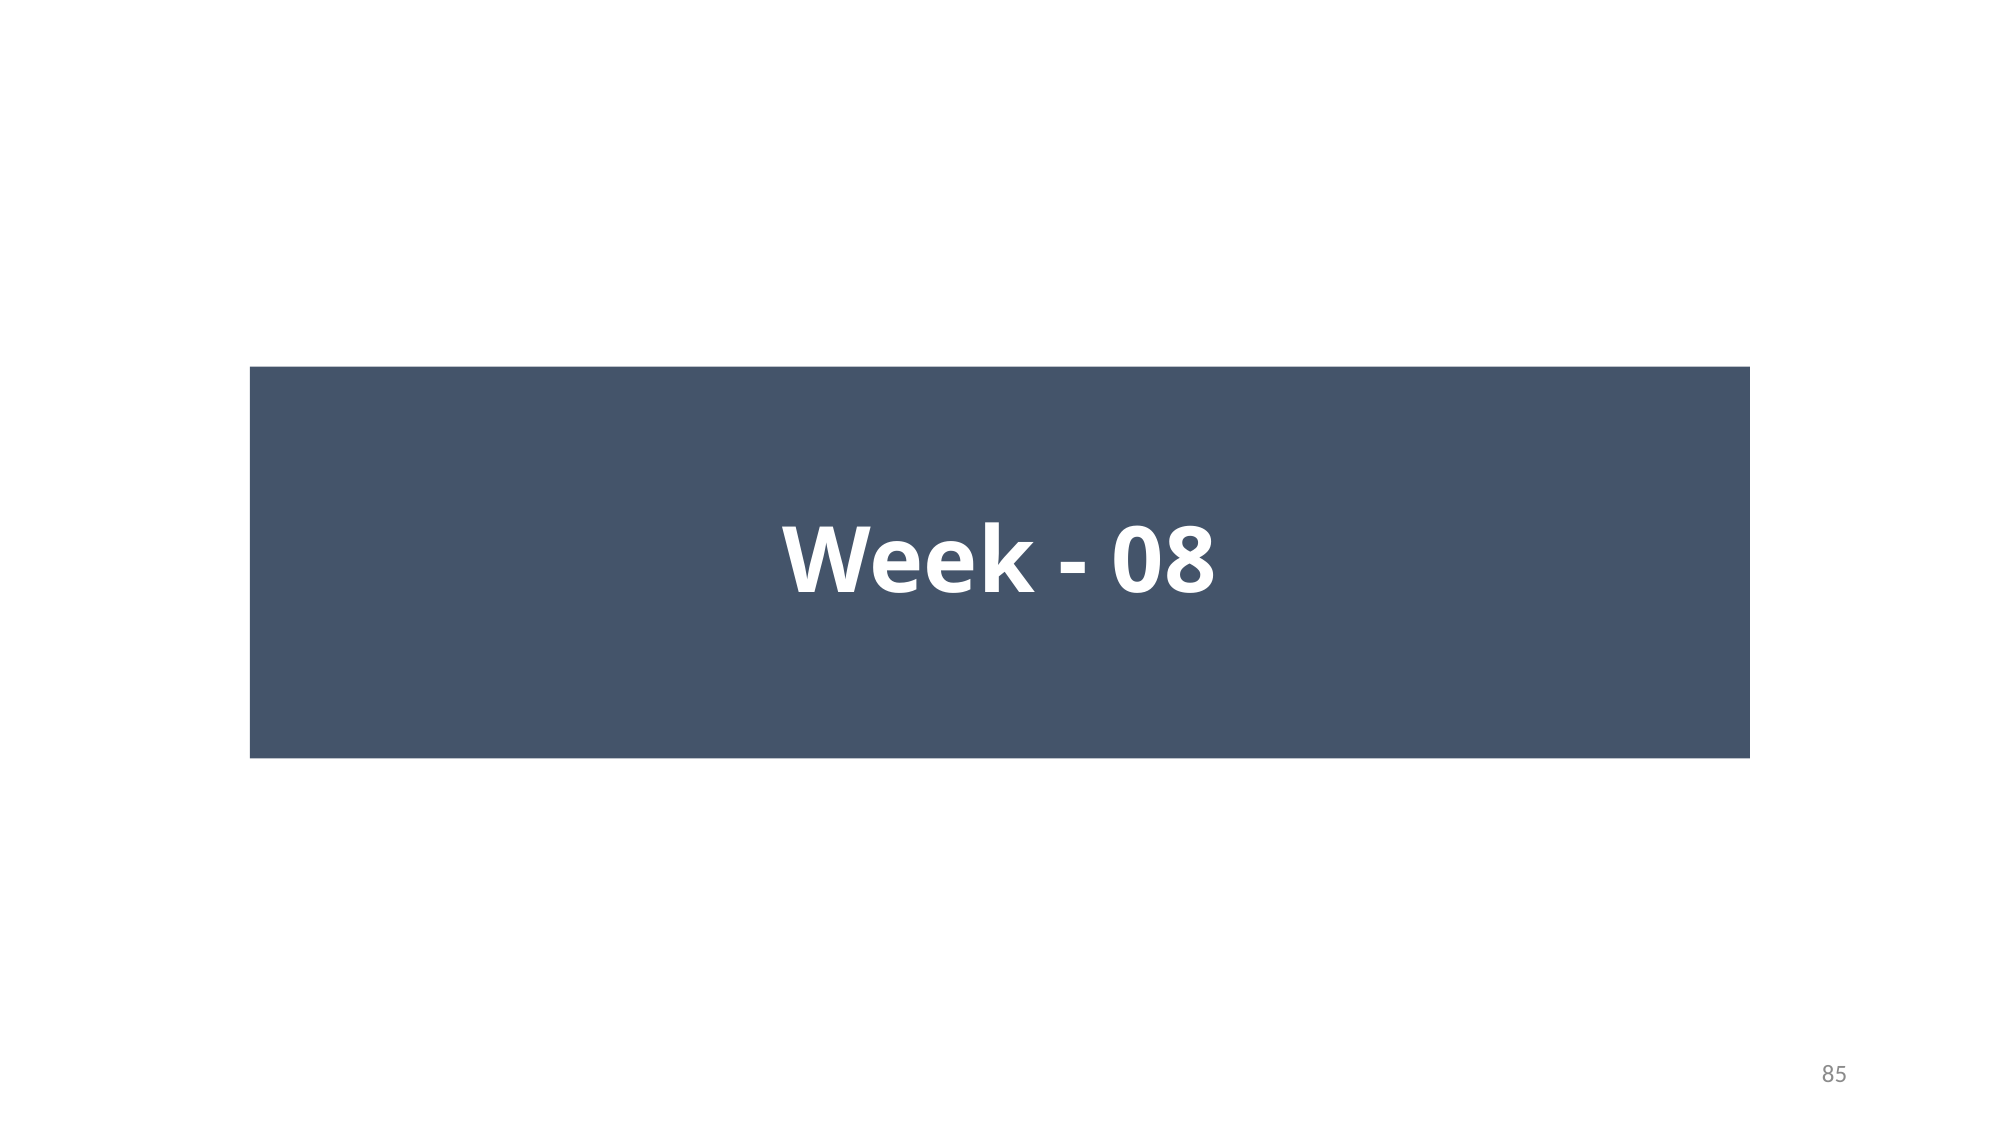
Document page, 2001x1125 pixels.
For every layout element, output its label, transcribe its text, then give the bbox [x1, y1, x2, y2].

slide_number 85 [1412, 1042, 1863, 1103]
title Week - 08 [249, 366, 1750, 759]
